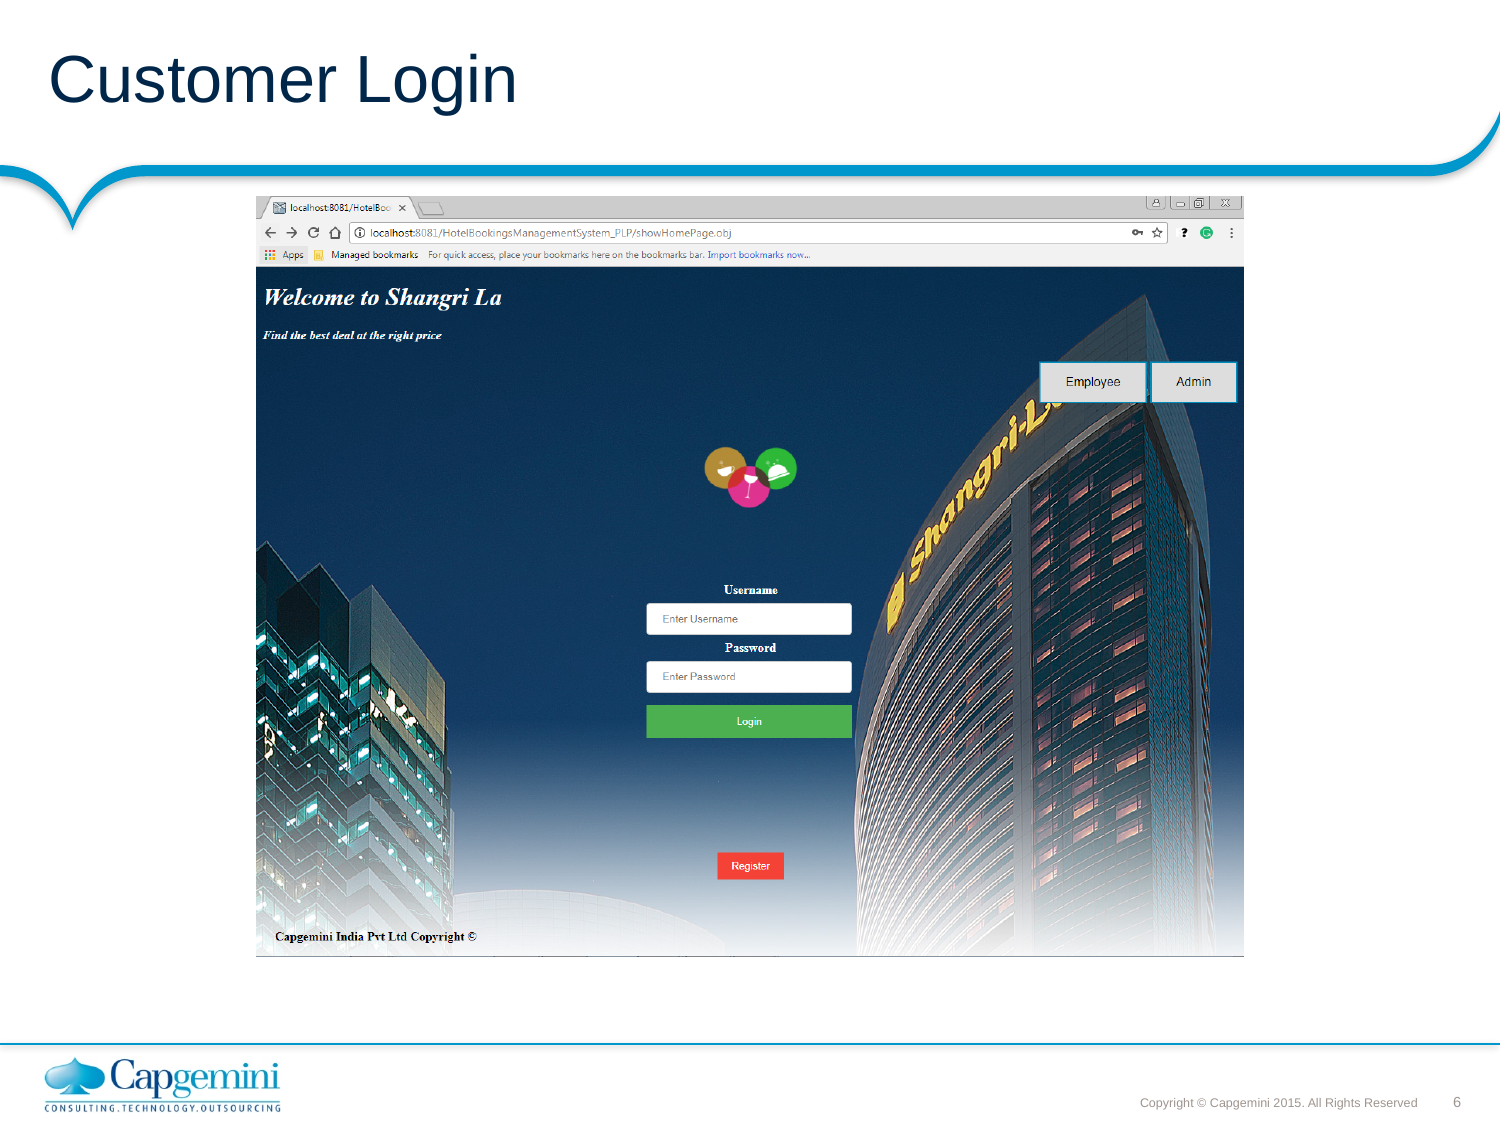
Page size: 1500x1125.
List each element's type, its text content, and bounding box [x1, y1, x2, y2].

title Customer Login [0, 0, 1500, 165]
picture [44, 1056, 281, 1113]
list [256, 196, 1244, 958]
